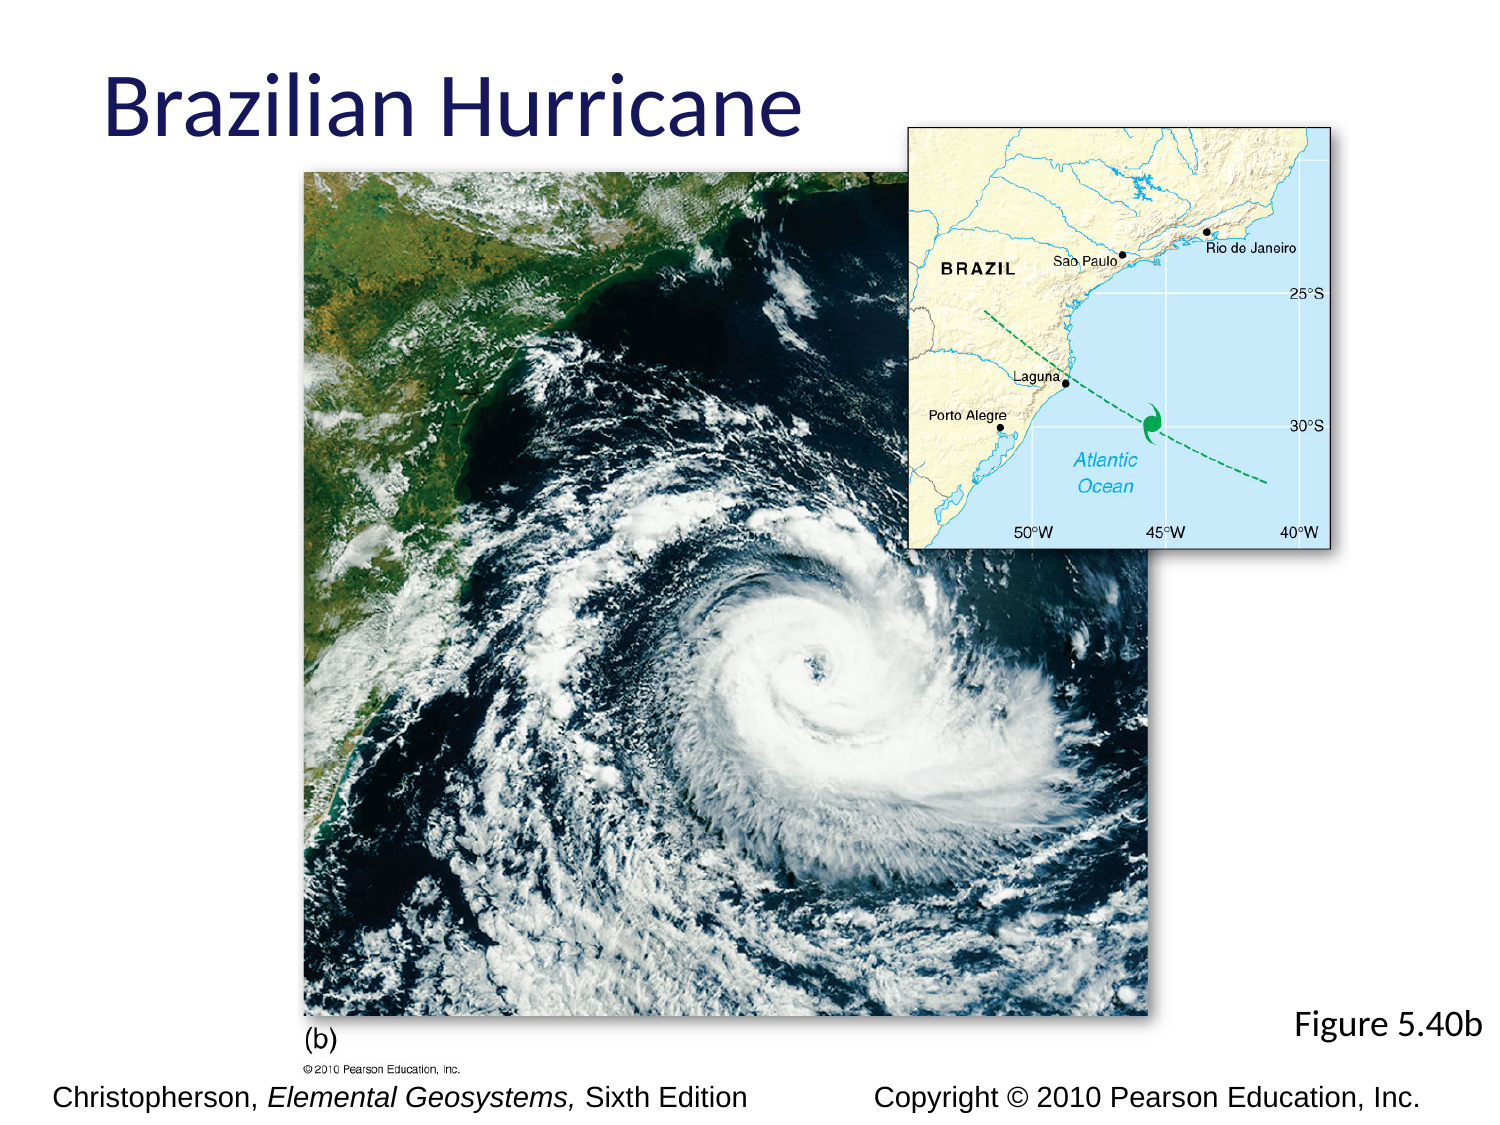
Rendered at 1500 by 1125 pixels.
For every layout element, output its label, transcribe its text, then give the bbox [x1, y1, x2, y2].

text_box Christopherson, Elemental Geosystems, Sixth Edition [37, 1071, 849, 1113]
text_box Copyright © 2010 Pearson Education, Inc. [854, 1071, 1437, 1113]
title Brazilian Hurricane [0, 0, 909, 199]
text_box Figure 5.40b [1354, 991, 1499, 1051]
picture [298, 120, 1349, 1084]
